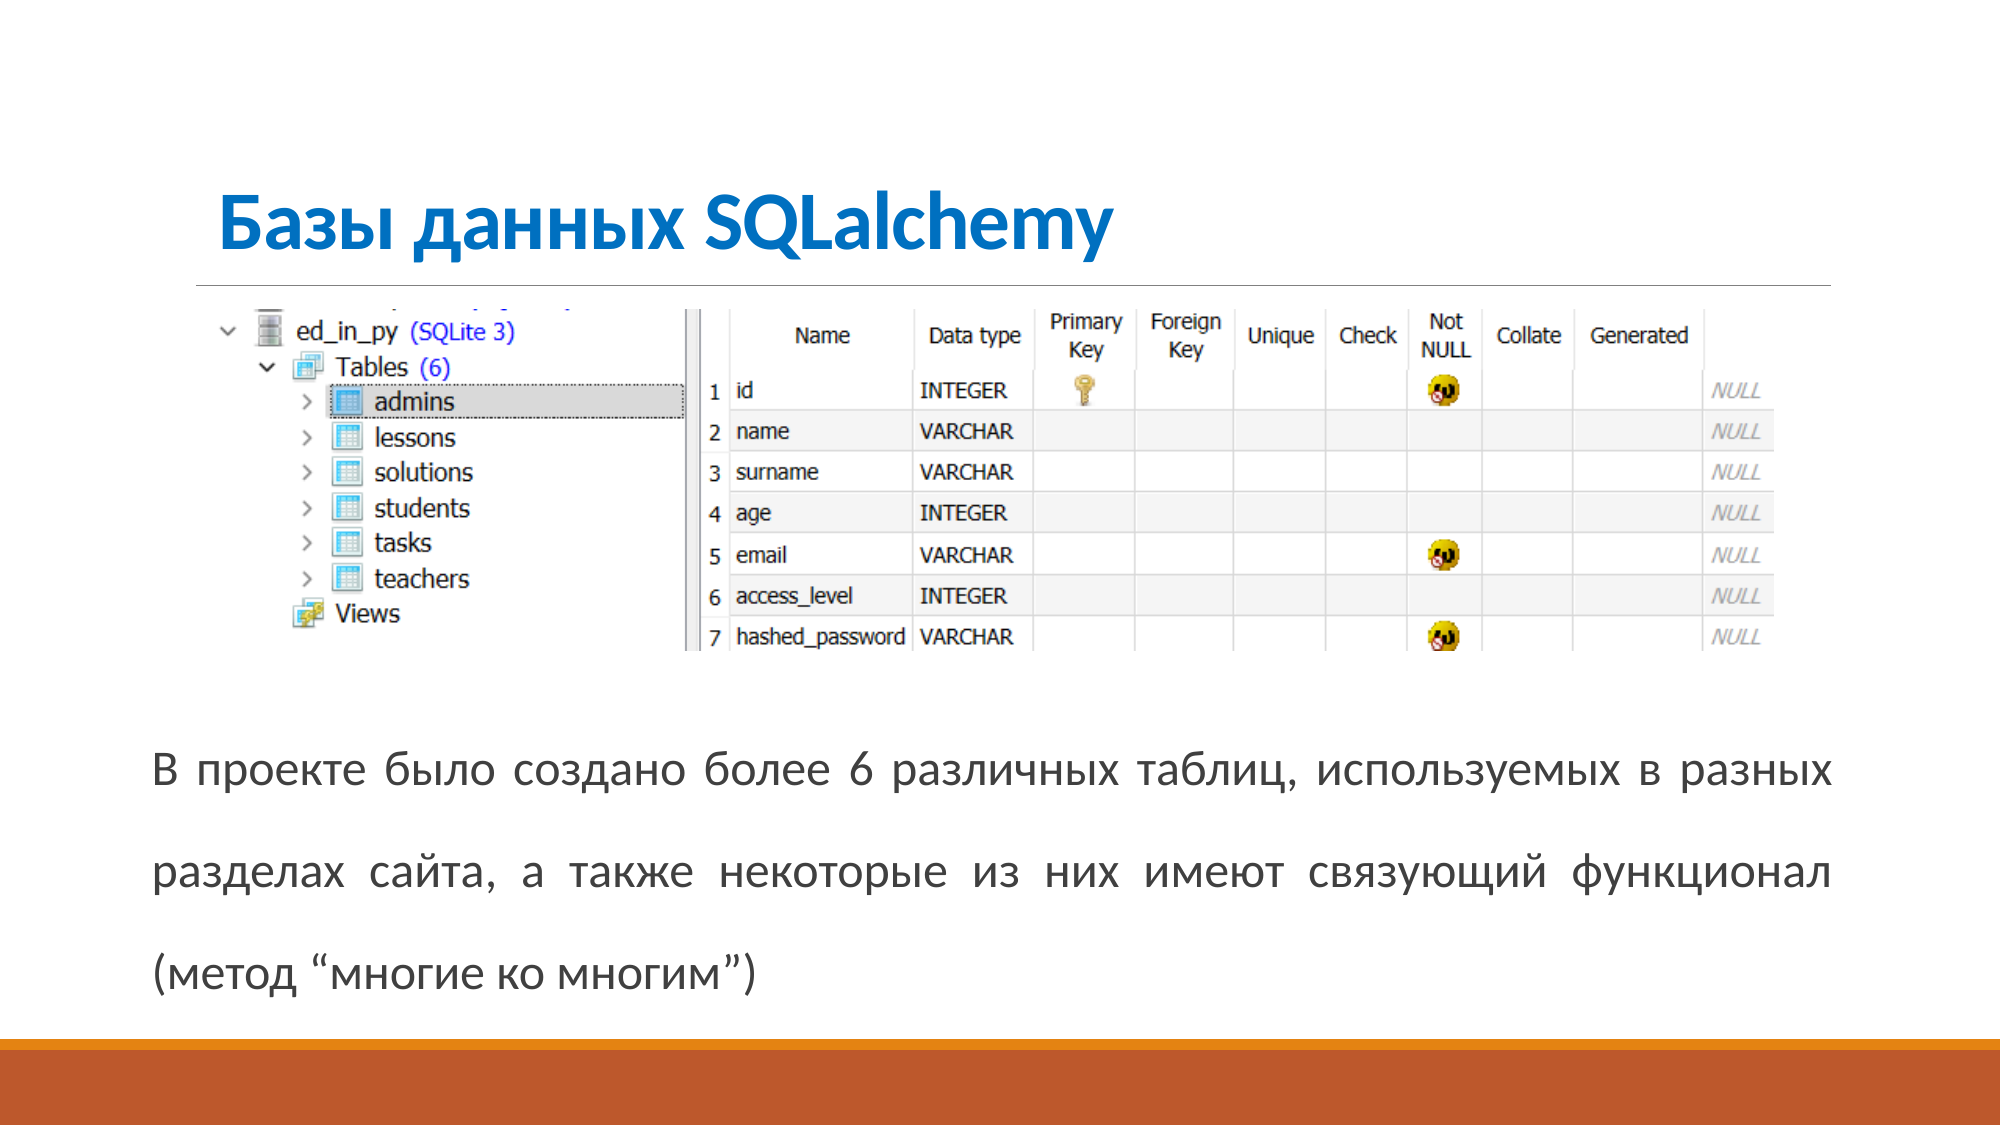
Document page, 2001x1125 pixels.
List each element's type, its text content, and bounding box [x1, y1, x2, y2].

list В проекте было создано более 6 различных таблиц, используемых в разных разделах сайта, а также некоторые из них имеют связующий функционал (метод “многие ко многим”) [151, 685, 1833, 1000]
picture [210, 308, 1775, 651]
title Базы данных SQLalchemy [203, 168, 1833, 274]
